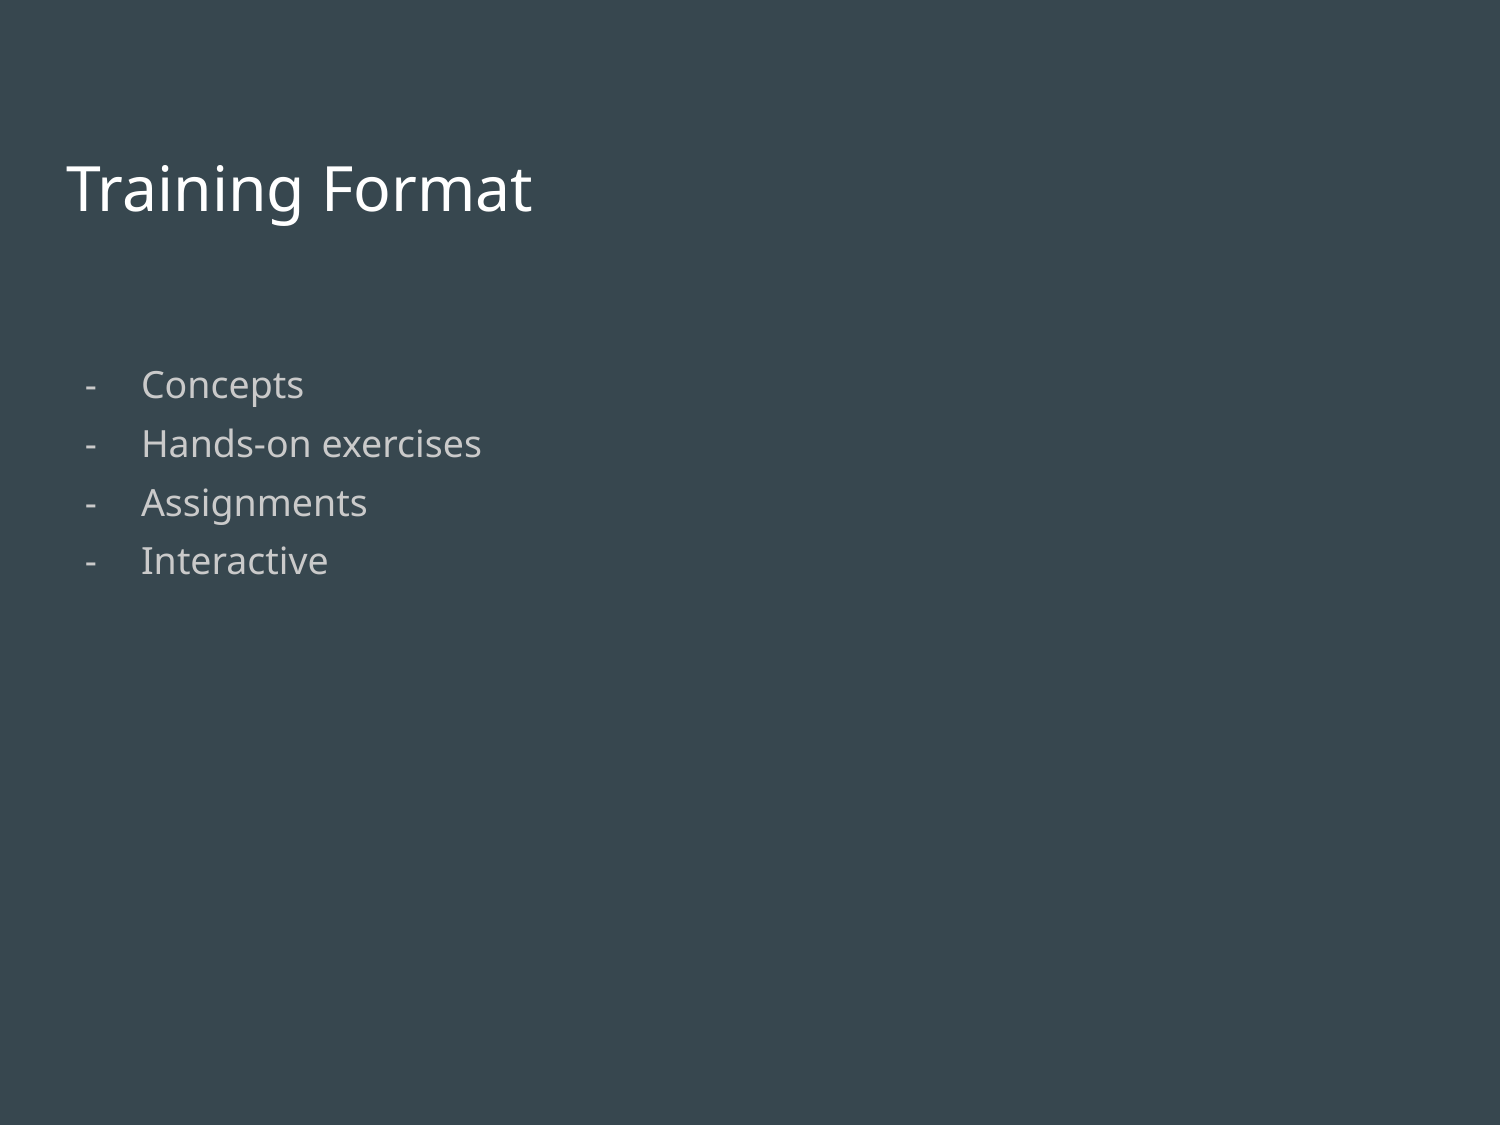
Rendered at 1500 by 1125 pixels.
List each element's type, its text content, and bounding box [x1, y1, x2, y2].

list Concepts Hands-on exercises Assignments Interactive [51, 336, 1449, 1125]
title Training Format [51, 129, 1449, 297]
